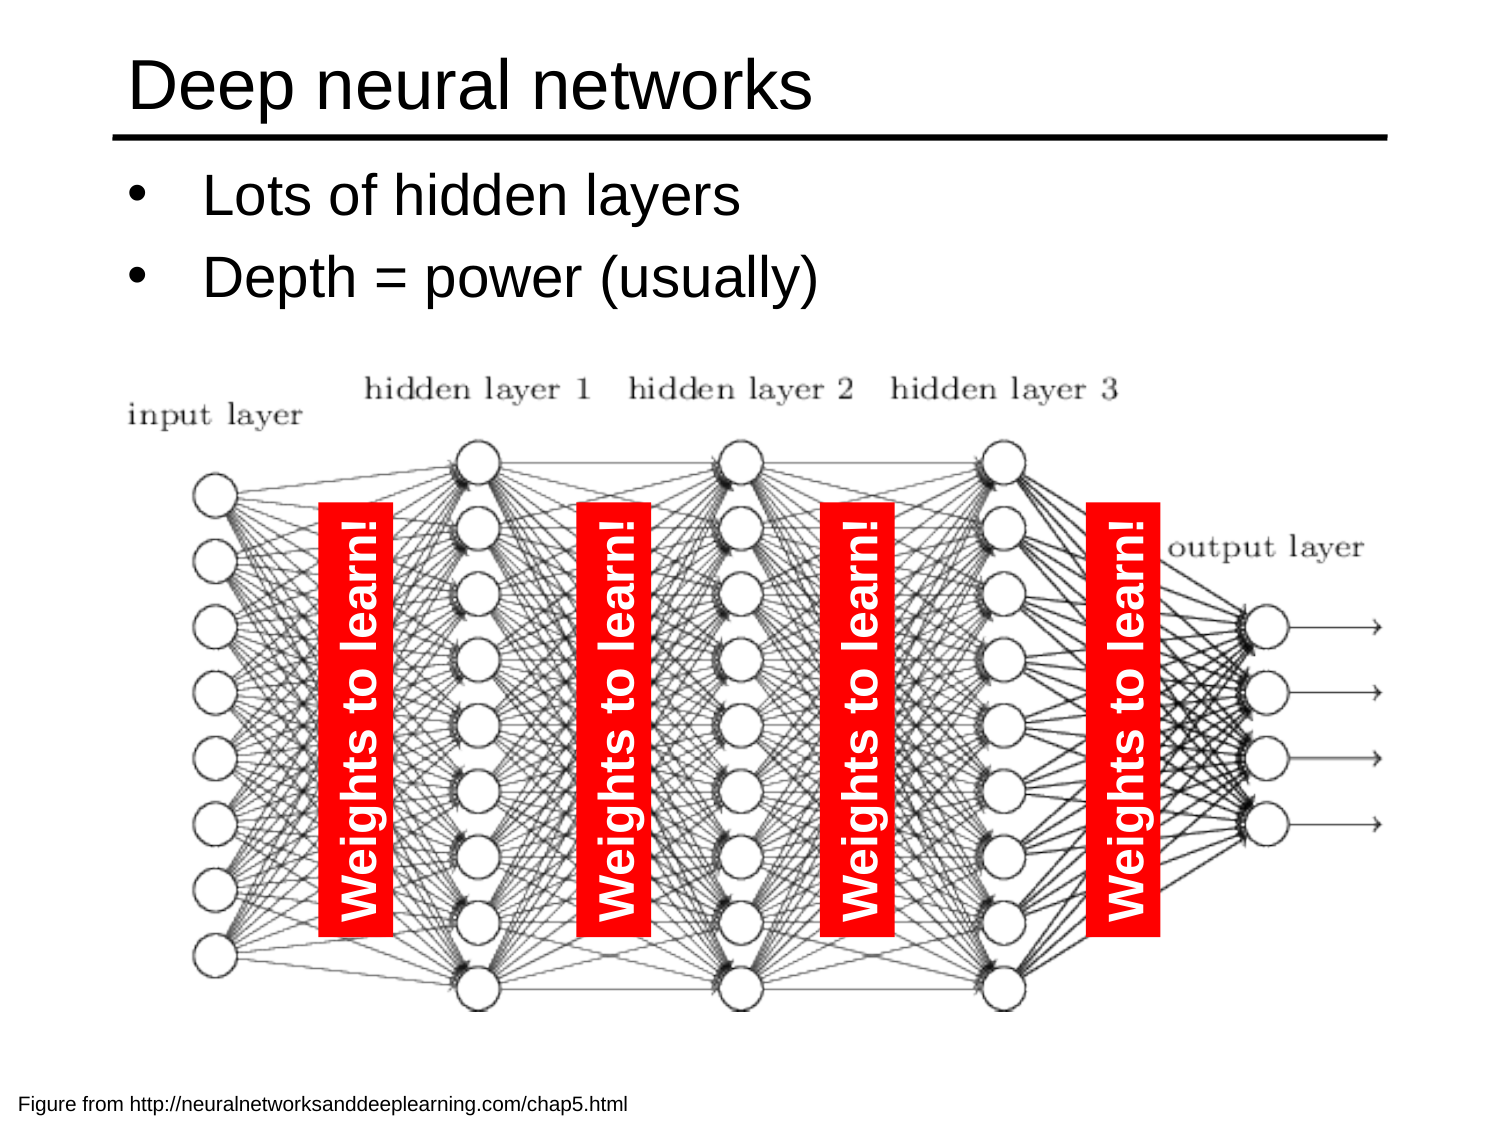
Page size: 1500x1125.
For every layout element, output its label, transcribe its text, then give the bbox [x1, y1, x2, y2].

picture [116, 364, 1414, 1012]
text_box Figure from http://neuralnetworksanddeeplearning.com/chap5.html [3, 1083, 649, 1124]
title Deep neural networks [112, 12, 1388, 149]
list Lots of hidden layers Depth = power (usually) [112, 149, 1388, 367]
